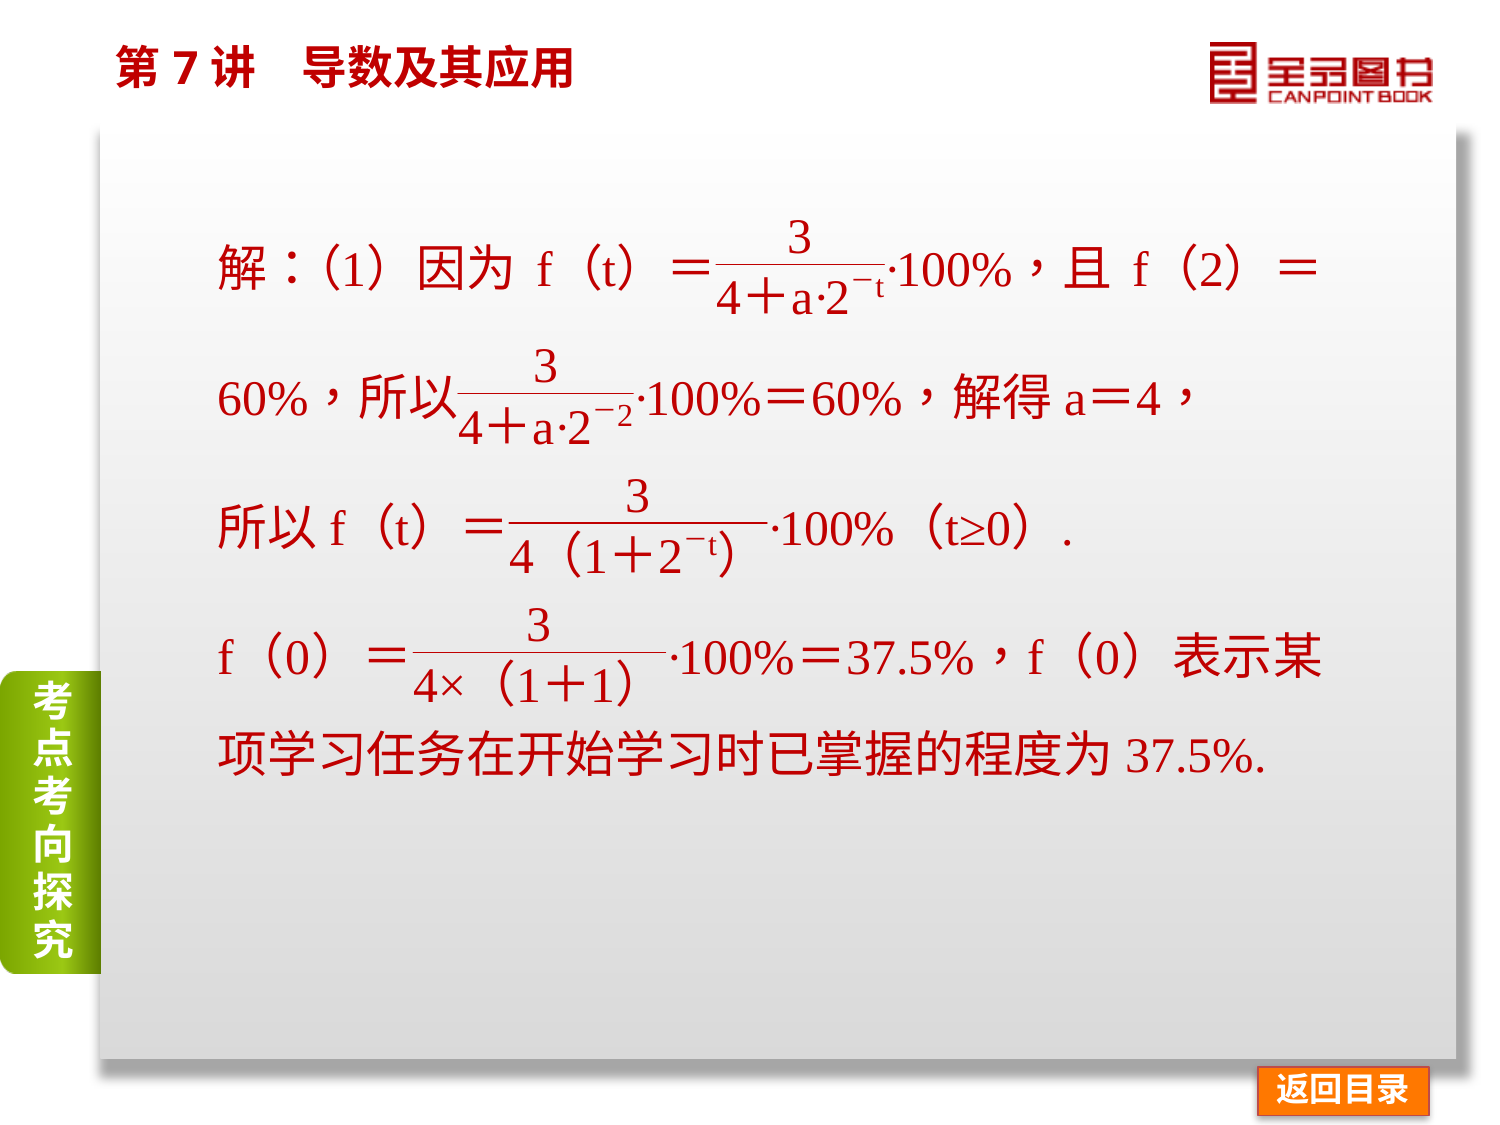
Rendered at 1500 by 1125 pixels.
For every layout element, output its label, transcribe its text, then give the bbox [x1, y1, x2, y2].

text_box 返回目录 [1328, 1066, 1430, 1116]
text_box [217, 204, 1324, 1125]
text_box 第7讲 导数及其应用 [100, 27, 1199, 106]
picture [1210, 42, 1433, 104]
picture [0, 671, 101, 974]
